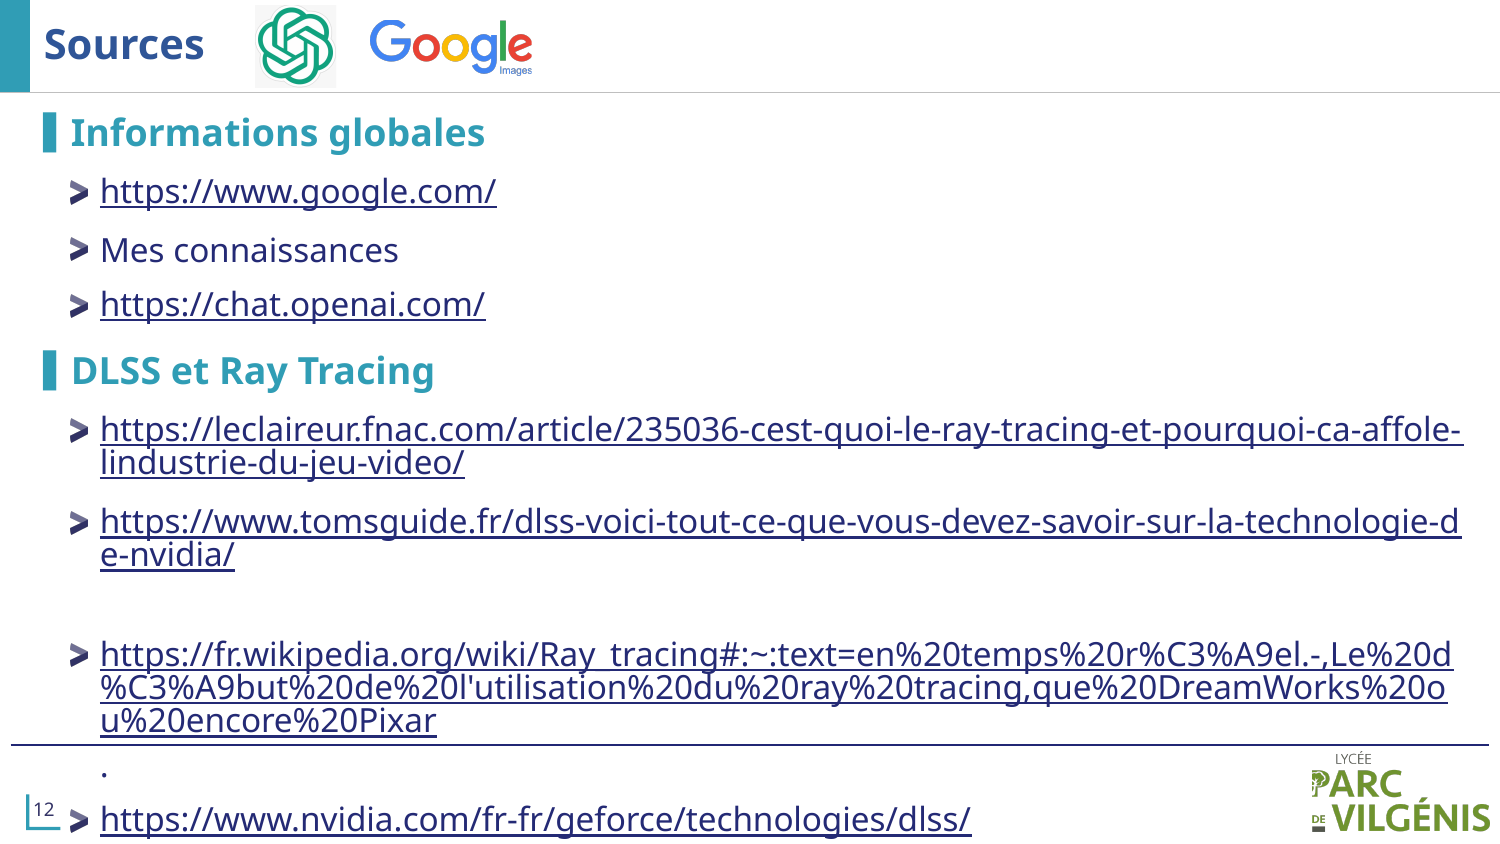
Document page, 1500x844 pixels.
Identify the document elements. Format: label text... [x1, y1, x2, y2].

picture [70, 237, 88, 261]
picture [70, 511, 88, 535]
picture [70, 809, 88, 833]
picture [70, 418, 88, 443]
list Informations globales https://www.google.com/ Mes connaissances https://chat.openai.com/ DLSS et Ray Tracing https://leclaireur.fnac.com/article/235036-cest-quoi-le-ray-tracing-et-pourquoi-ca-affole-lindustrie-du-jeu-video/ https://www.tomsguide.fr/dlss-voici-tout-ce-que-vous-devez-savoir-sur-la-technologie-de-nvidia/ https://fr.wikipedia.org/wiki/Ray_tracing#:~:text=en%20temps%20r%C3%A9el.-,Le%20d%C3%A9but%20de%20l'utilisation%20du%20ray%20tracing,que%20DreamWorks%20ou%20encore%20Pixar. https://www.nvidia.com/fr-fr/geforce/technologies/dlss/ [43, 109, 1467, 741]
picture [70, 643, 88, 667]
picture [70, 294, 88, 318]
picture [70, 180, 88, 205]
title Sources [43, 0, 1467, 93]
picture [369, 19, 532, 76]
picture [254, 5, 337, 89]
picture [1312, 751, 1490, 832]
